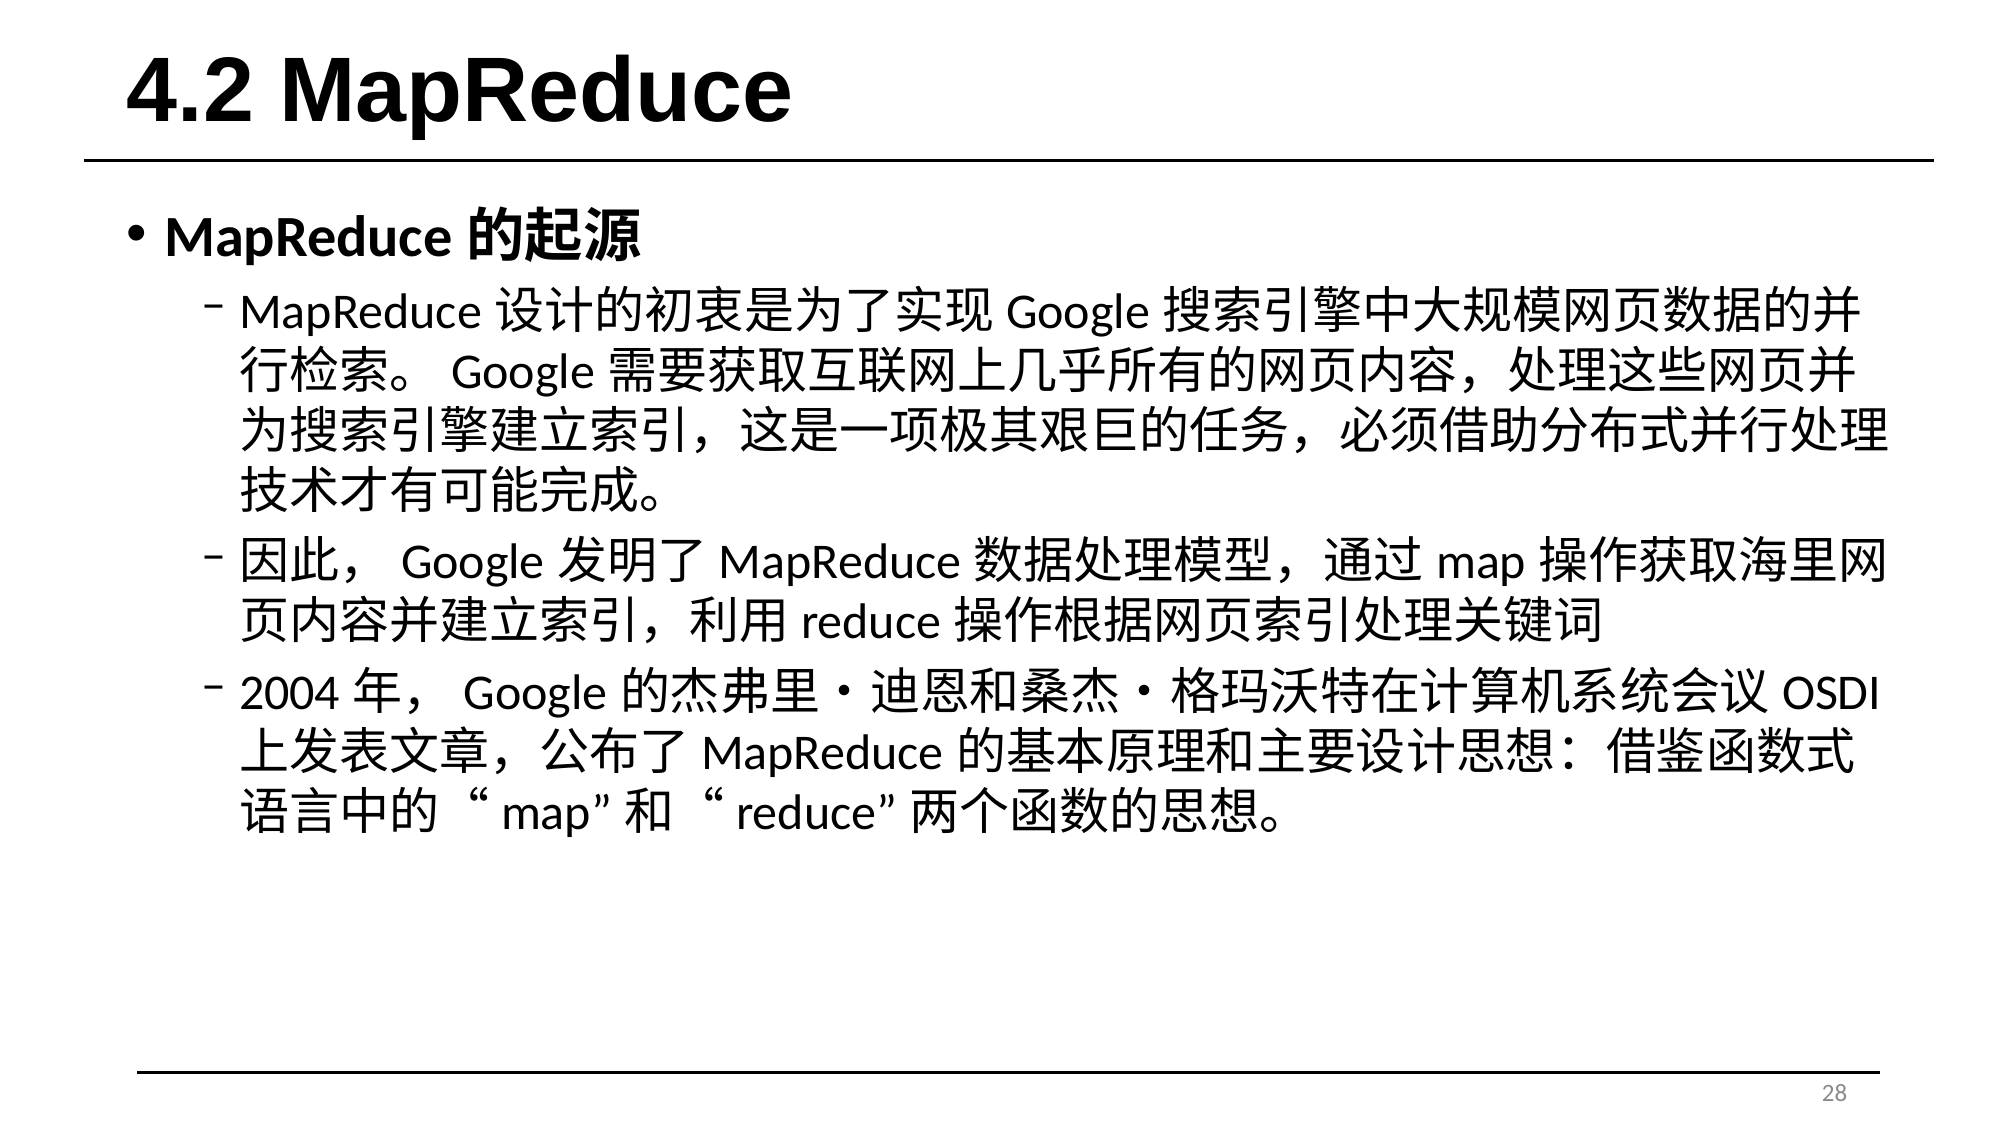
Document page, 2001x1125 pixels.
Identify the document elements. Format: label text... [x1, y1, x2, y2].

list MapReduce的起源 MapReduce设计的初衷是为了实现Google搜索引擎中大规模网页数据的并行检索。Google需要获取互联网上几乎所有的网页内容，处理这些网页并为搜索引擎建立索引，这是一项极其艰巨的任务，必须借助分布式并行处理技术才有可能完成。 因此，Google发明了MapReduce数据处理模型，通过map操作获取海里网页内容并建立索引，利用reduce操作根据网页索引处理关键词 2004年，Google的杰弗里•迪恩和桑杰•格玛沃特在计算机系统会议OSDI上发表文章，公布了MapReduce的基本原理和主要设计思想：借鉴函数式语言中的“map”和“reduce”两个函数的思想。 [111, 190, 1905, 1014]
title 4.2 MapReduce [111, 22, 1905, 161]
slide_number 28 [1412, 1072, 1863, 1111]
